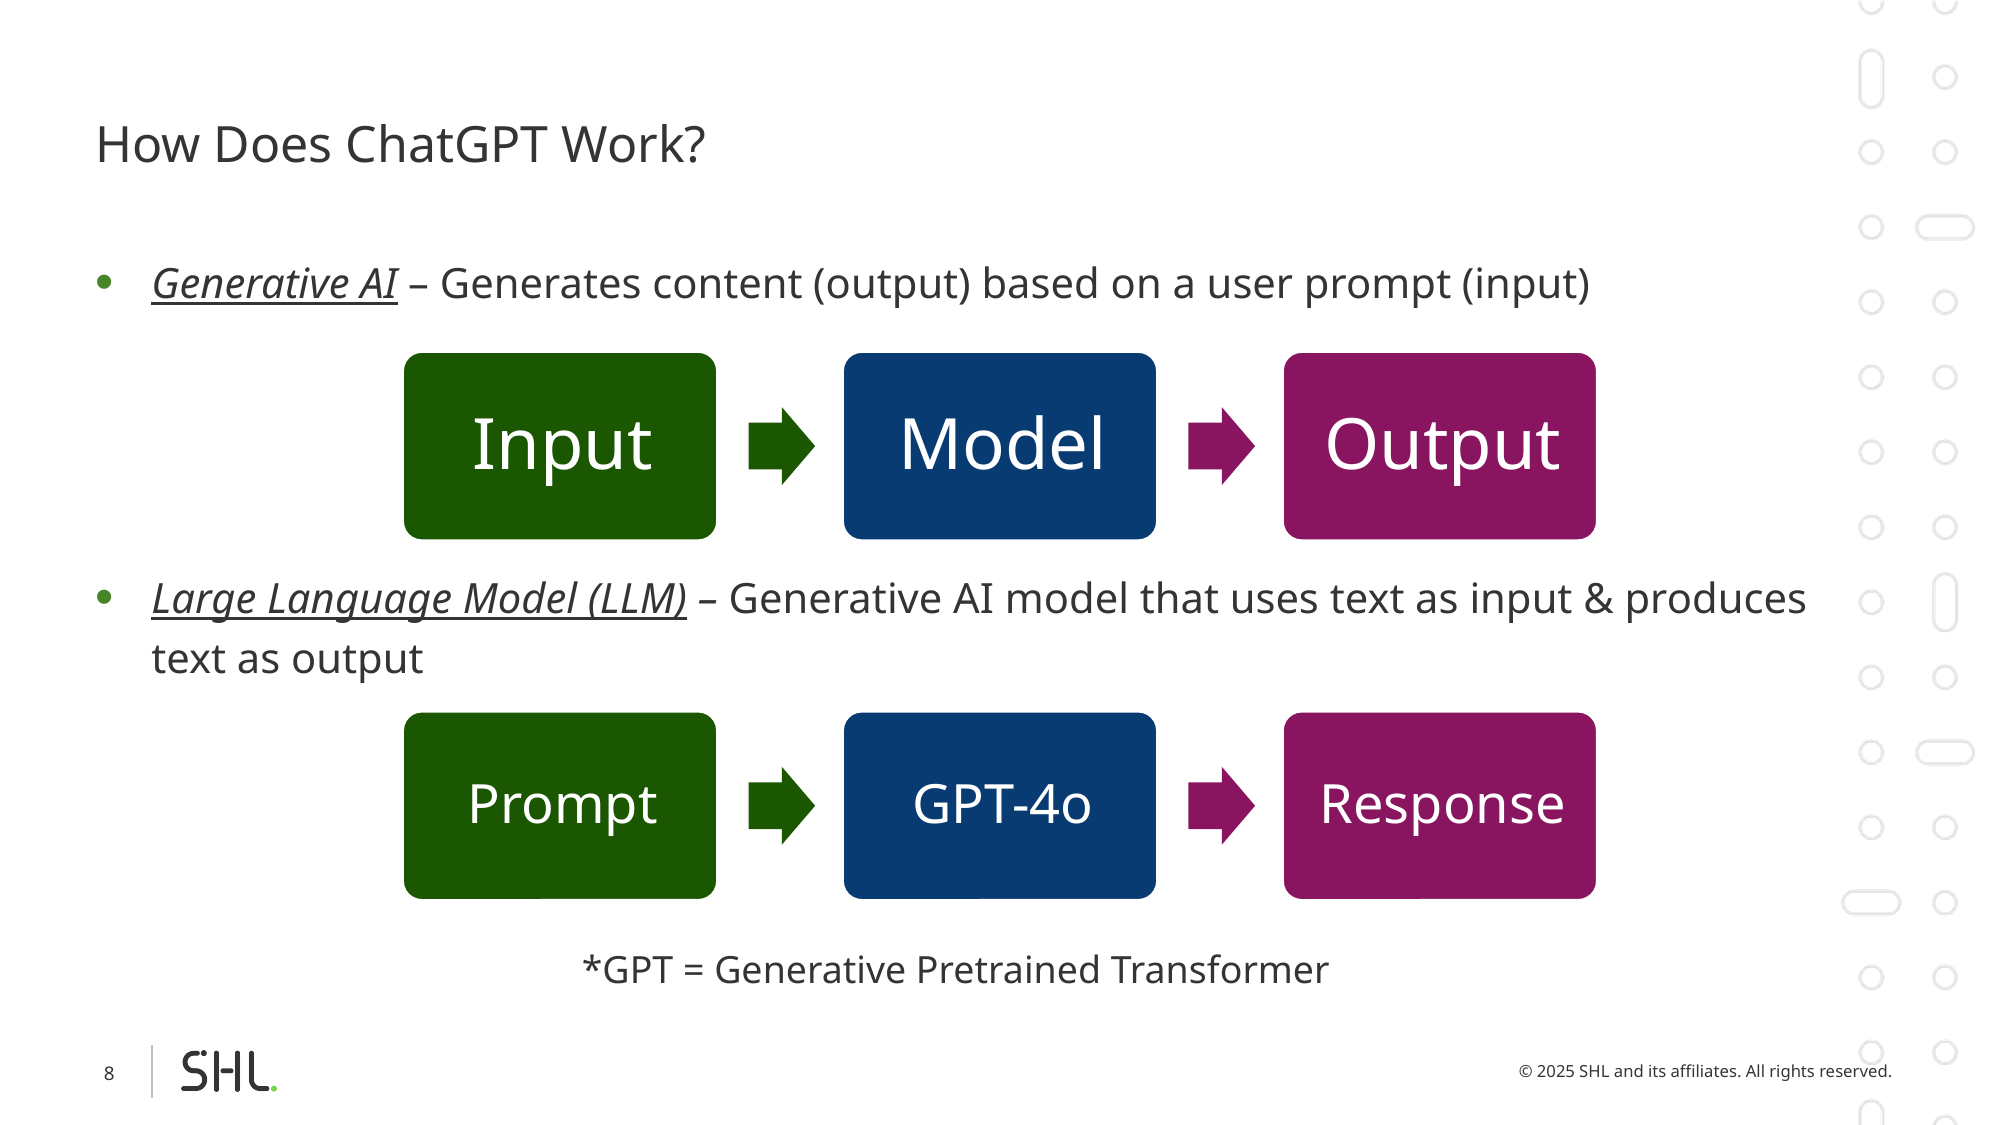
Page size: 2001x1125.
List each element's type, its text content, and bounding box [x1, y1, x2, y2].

title How Does ChatGPT Work? [80, 93, 1832, 176]
list Generative AI – Generates content (output) based on a user prompt (input) Large Language Model (LLM) – Generative AI model that uses text as input & produces text as output *GPT = Generative Pretrained Transformer [80, 239, 1832, 1008]
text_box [401, 663, 1599, 948]
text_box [401, 287, 1599, 605]
picture [181, 1050, 277, 1092]
